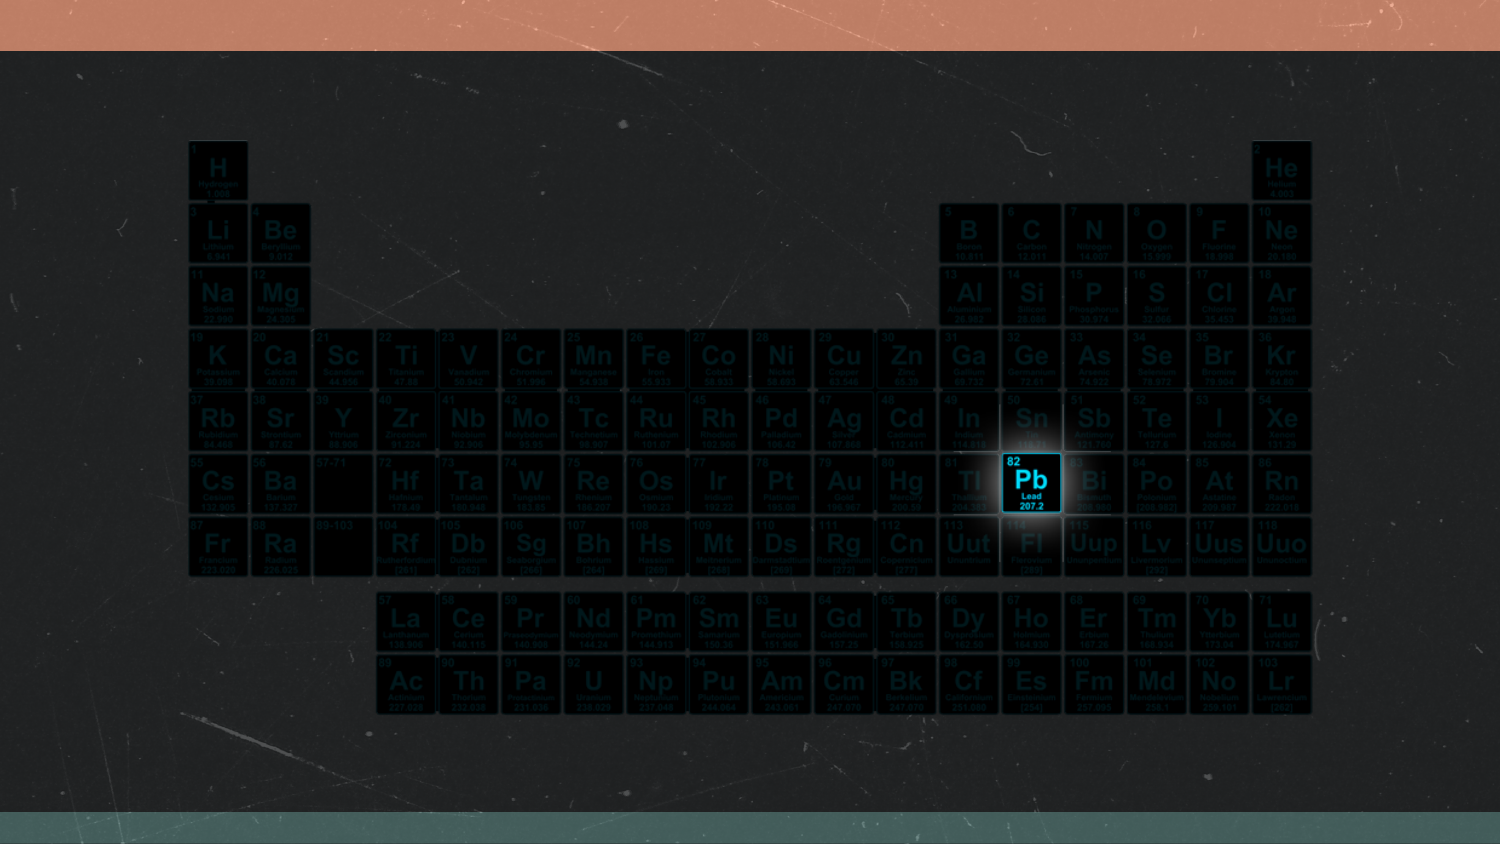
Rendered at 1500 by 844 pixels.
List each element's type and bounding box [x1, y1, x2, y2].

picture [186, 127, 1314, 716]
